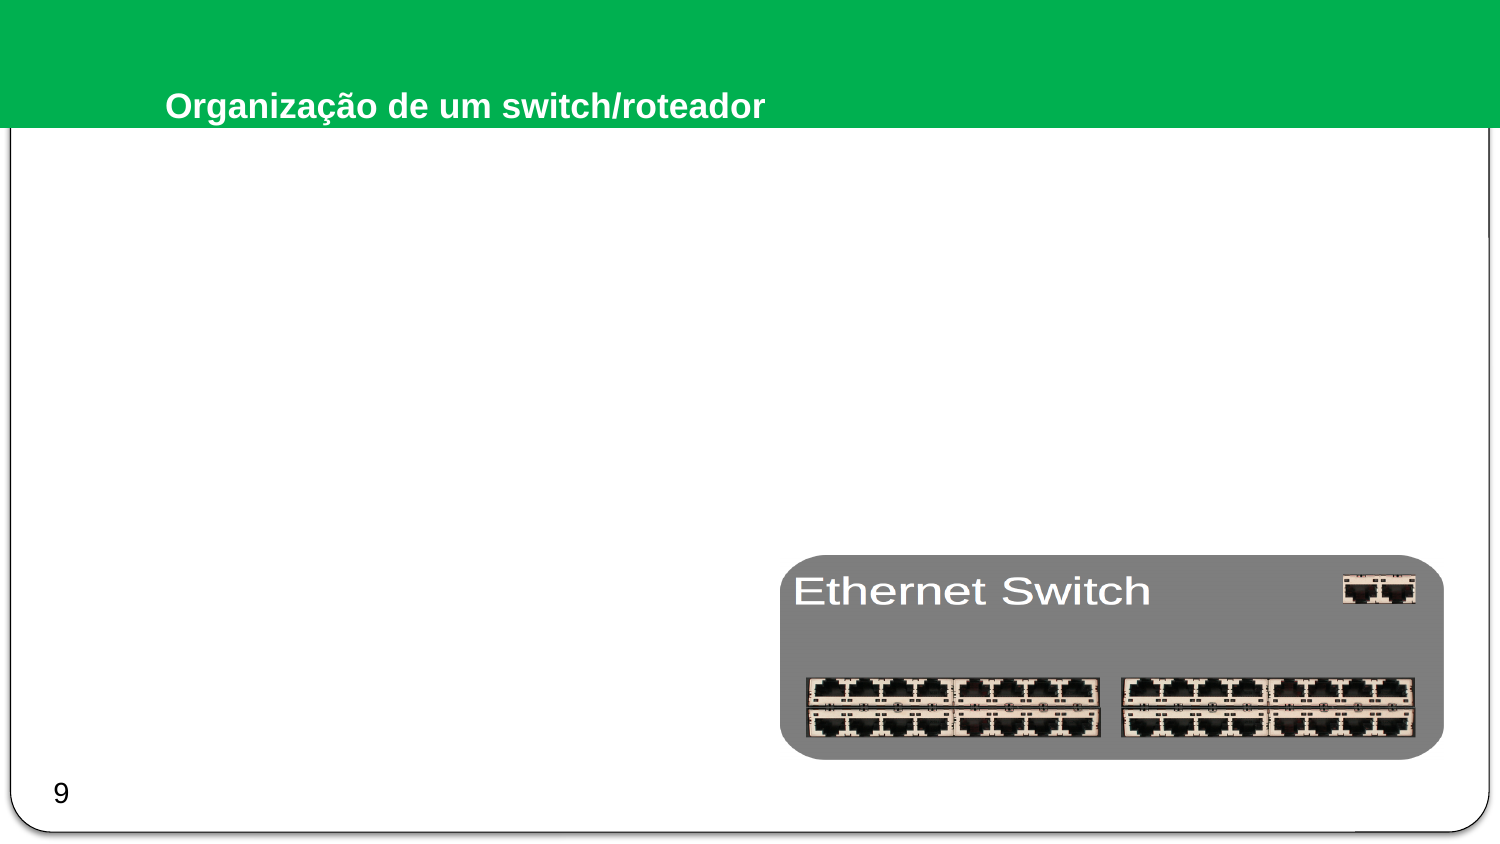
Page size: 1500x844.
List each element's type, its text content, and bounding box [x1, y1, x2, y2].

title Organização de um switch/roteador [150, 33, 1425, 175]
slide_number 9 [23, 764, 99, 821]
picture [779, 555, 1444, 760]
